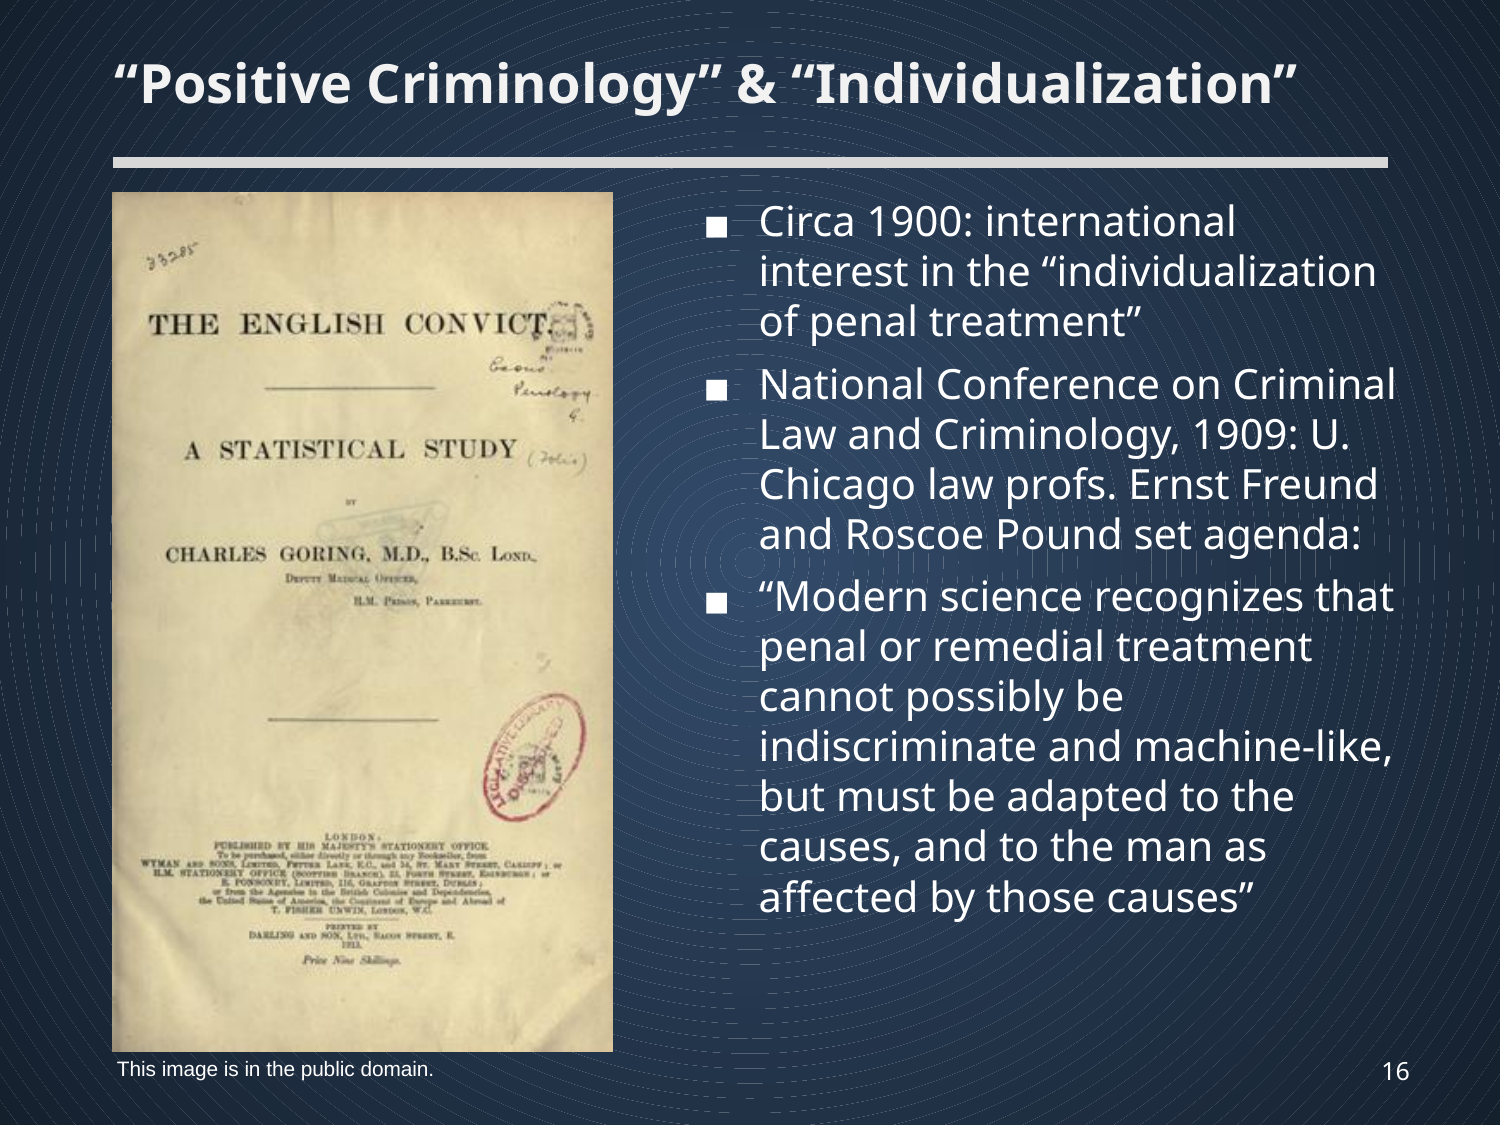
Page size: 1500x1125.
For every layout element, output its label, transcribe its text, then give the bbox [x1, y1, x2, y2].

slide_number 16 [1074, 1042, 1425, 1103]
text_box Circa 1900: international interest in the “individualization of penal treatment” National Conference on Criminal Law and Criminology, 1909: U. Chicago law profs. Ernst Freund and Roscoe Pound set agenda: “Modern science recognizes that penal or remedial treatment cannot possibly be indiscriminate and machine-like, but must be adapted to the causes, and to the man as affected by those causes” [687, 187, 1413, 991]
text_box “Positive Criminology” & “Individualization” [99, 41, 1375, 122]
text_box This image is in the public domain. [102, 1047, 450, 1113]
picture [112, 191, 613, 1052]
